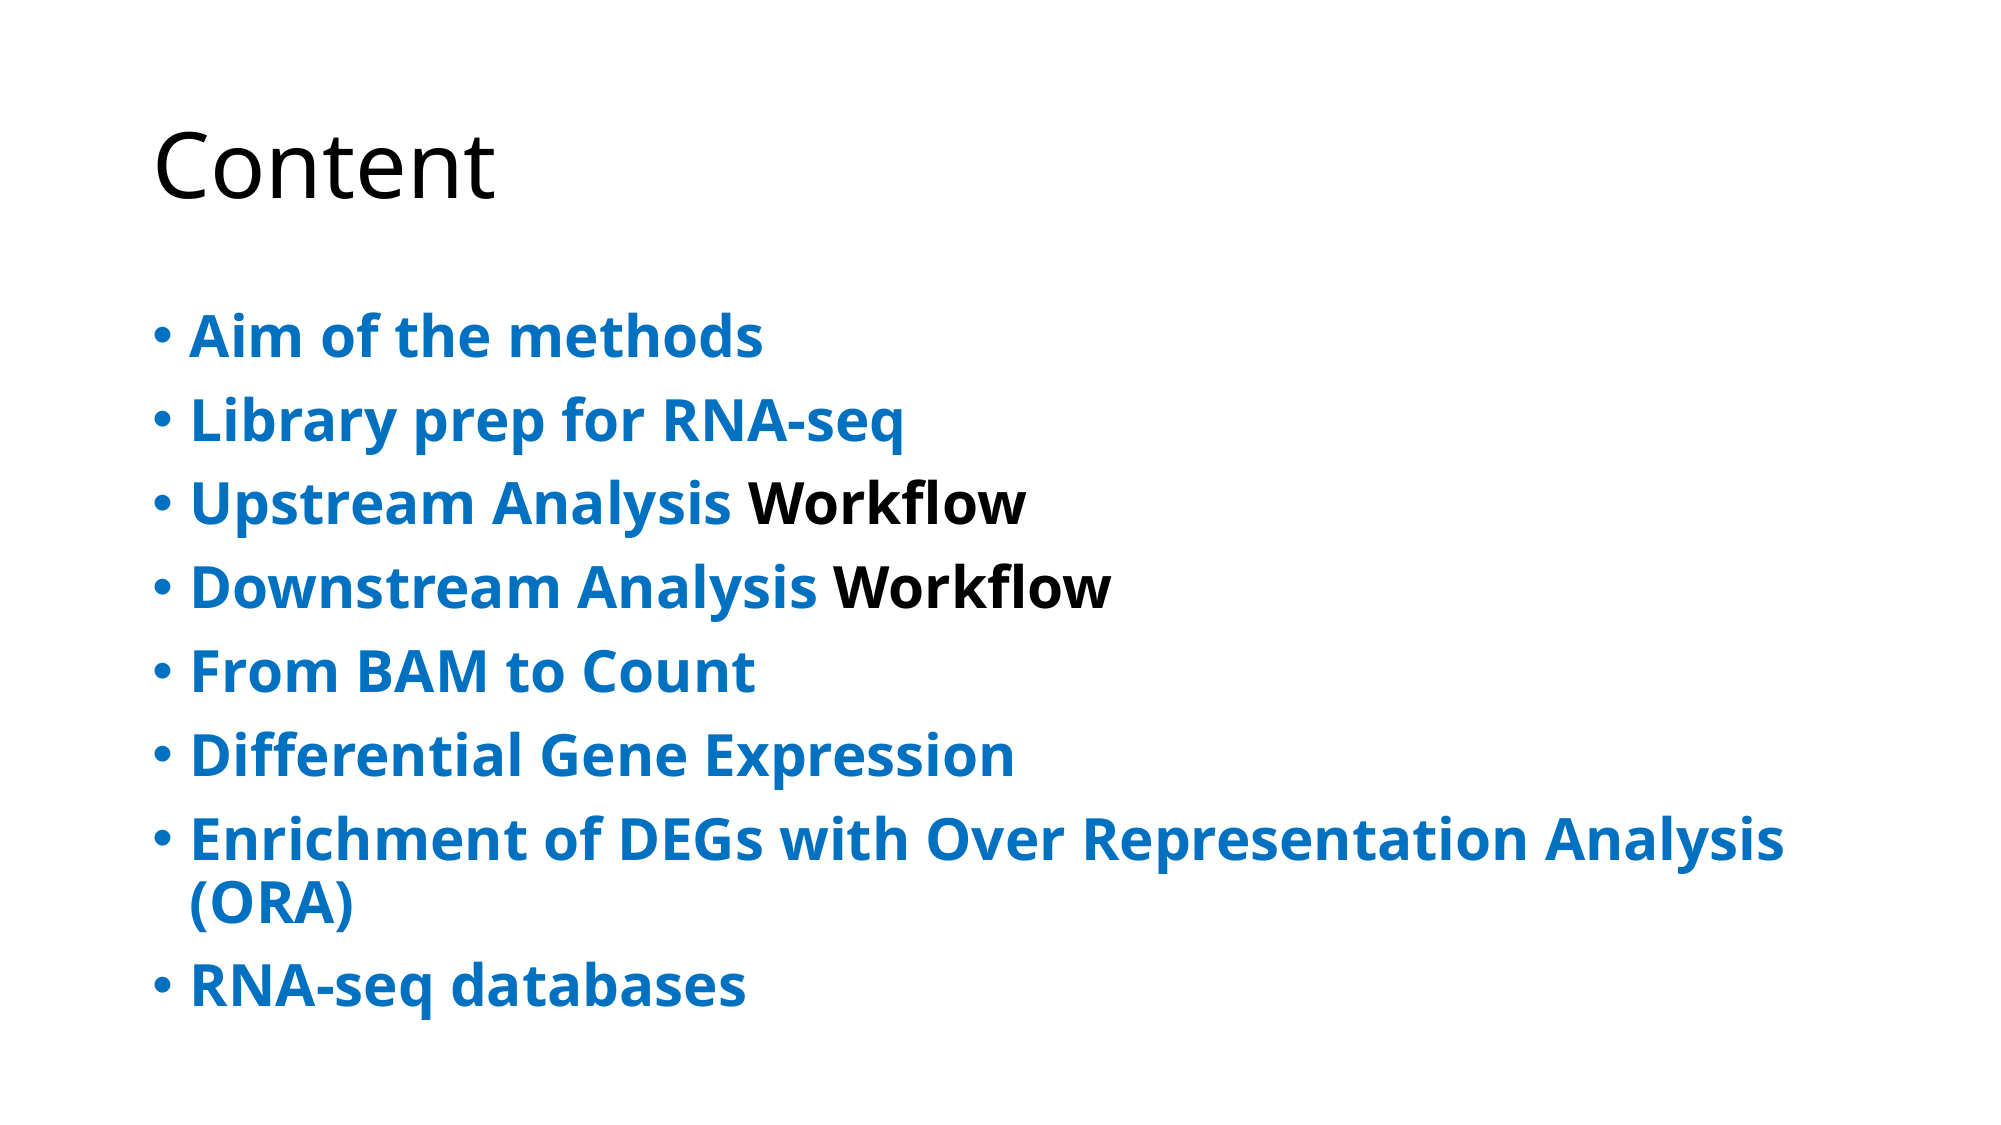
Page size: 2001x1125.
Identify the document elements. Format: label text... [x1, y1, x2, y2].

title Content [137, 59, 1863, 278]
list Aim of the methods Library prep for RNA-seq Upstream Analysis Workflow Downstream Analysis Workflow From BAM to Count Differential Gene Expression Enrichment of DEGs with Over Representation Analysis (ORA) RNA-seq databases [137, 299, 1863, 1014]
